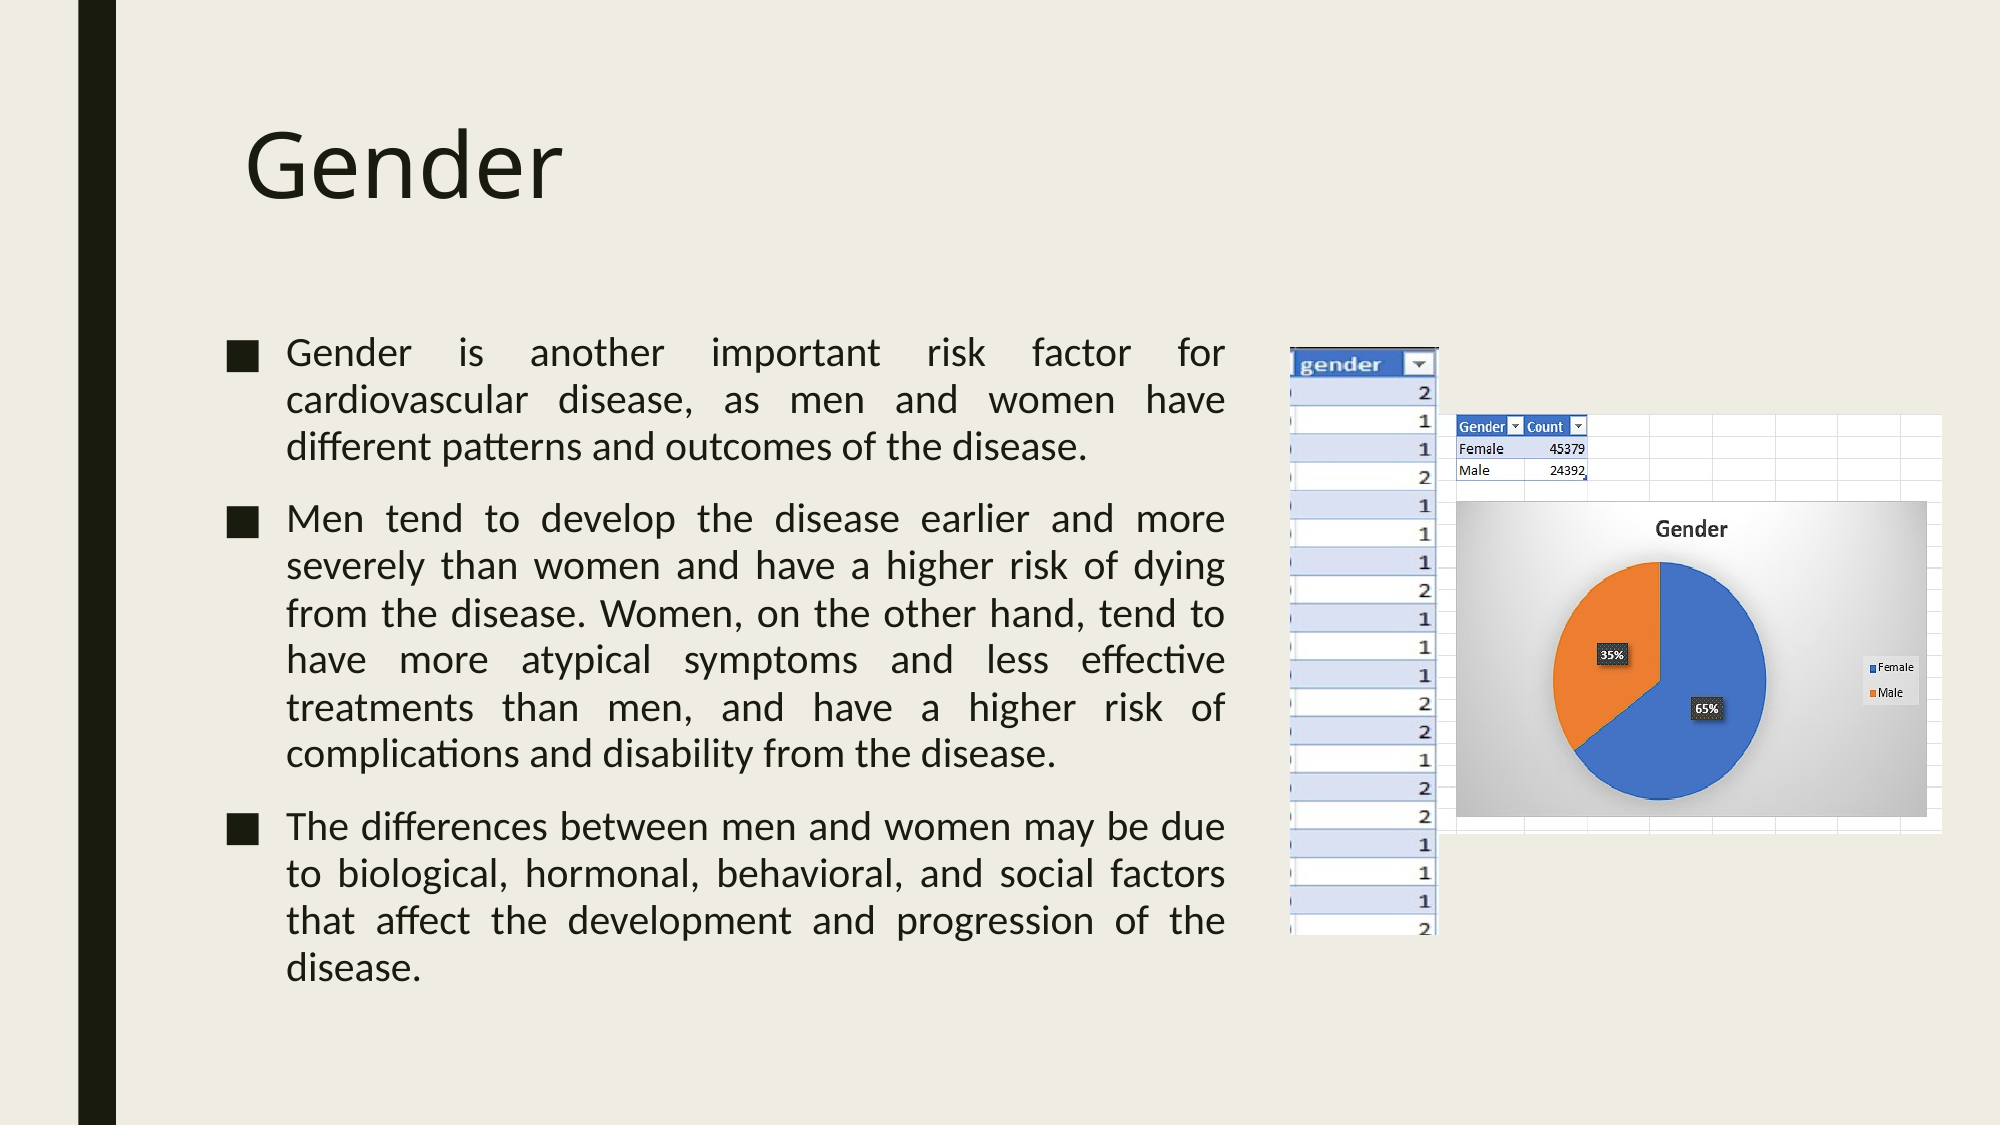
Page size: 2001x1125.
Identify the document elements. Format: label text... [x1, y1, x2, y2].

title Gender [228, 112, 1850, 357]
list Gender is another important risk factor for cardiovascular disease, as men and women have different patterns and outcomes of the disease. Men tend to develop the disease earlier and more severely than women and have a higher risk of dying from the disease. Women, on the other hand, tend to have more atypical symptoms and less effective treatments than men, and have a higher risk of complications and disability from the disease. The differences between men and women may be due to biological, hormonal, behavioral, and social factors that affect the development and progression of the disease. [208, 321, 1242, 1013]
picture [1290, 347, 1942, 935]
